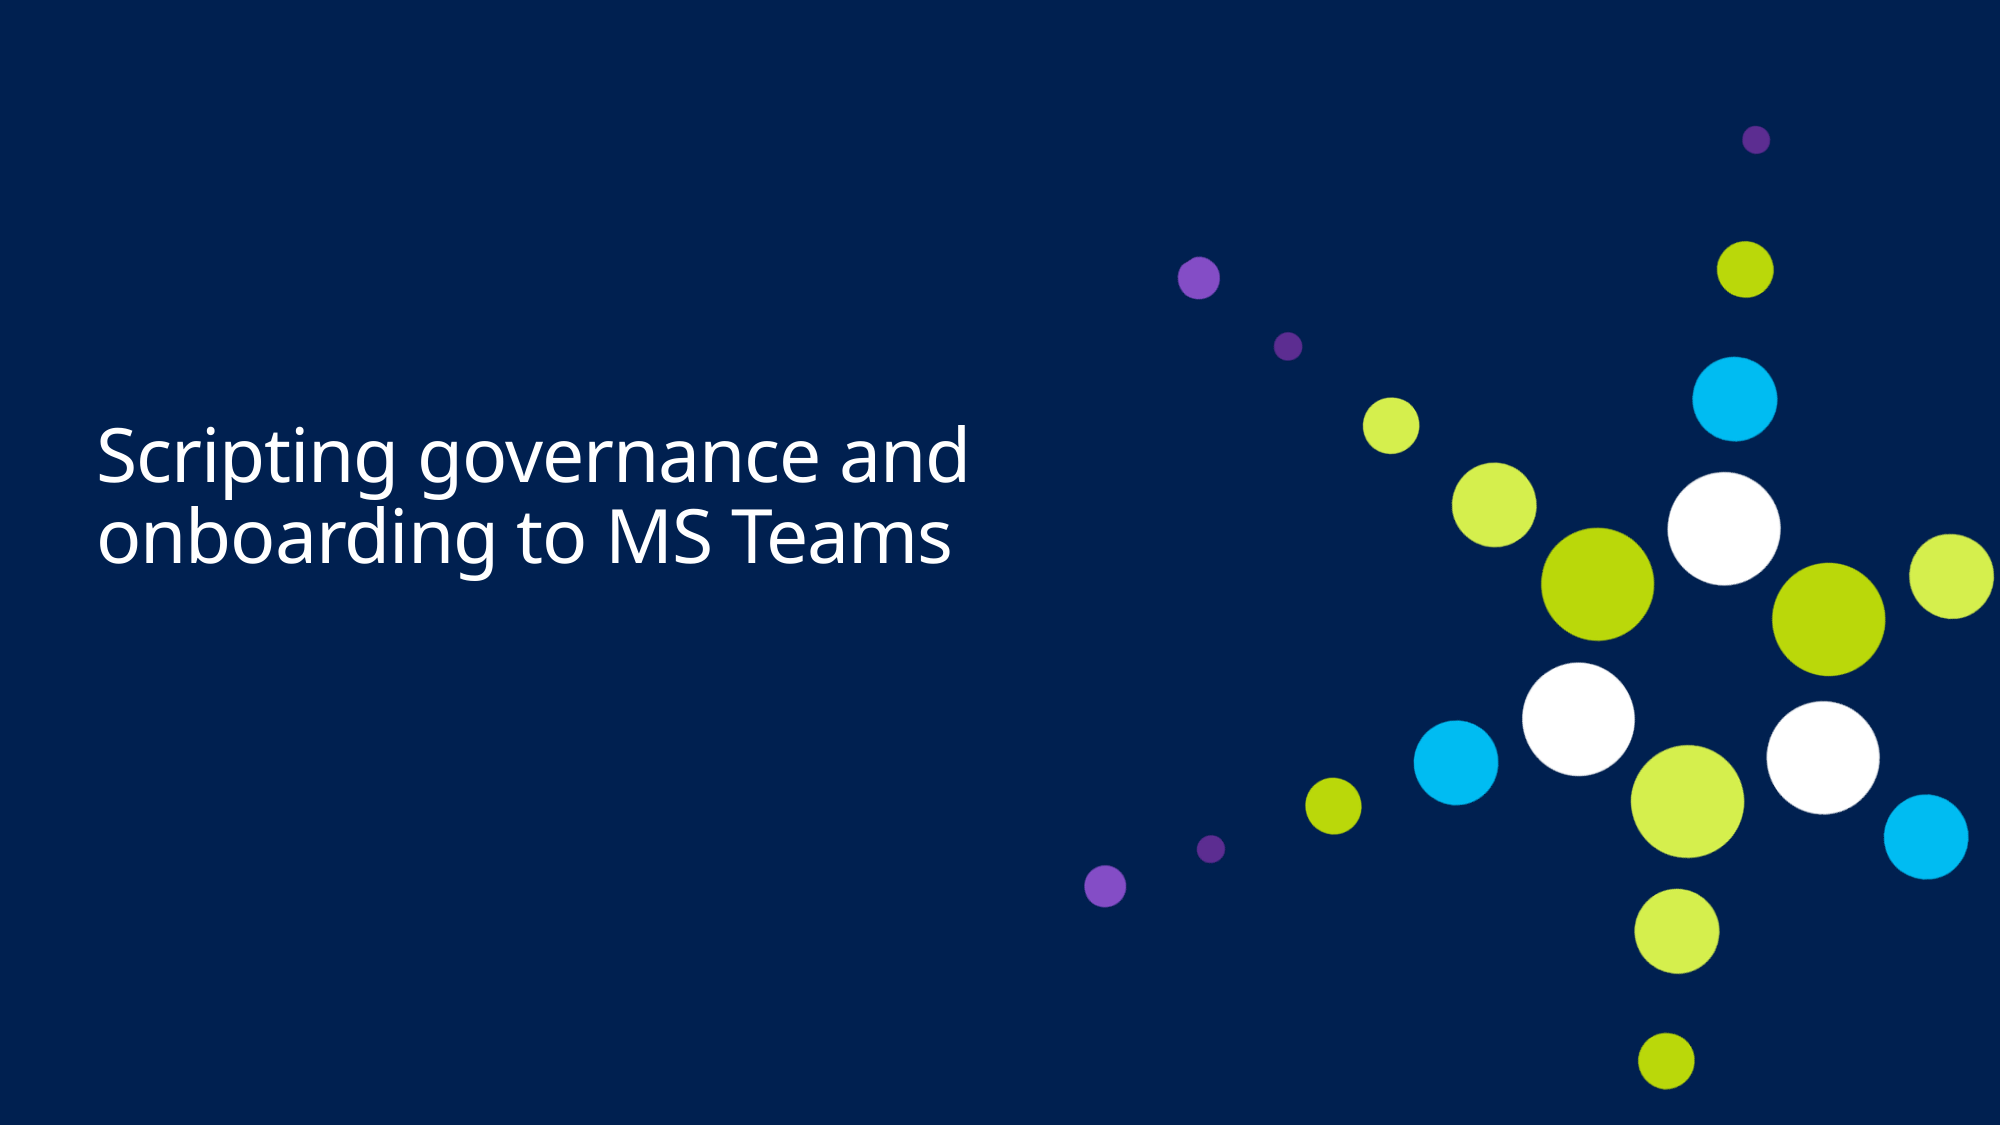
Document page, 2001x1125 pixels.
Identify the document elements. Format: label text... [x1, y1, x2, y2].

picture [836, 96, 2000, 1125]
title Scripting governance and onboarding to MS Teams [96, 415, 1101, 580]
